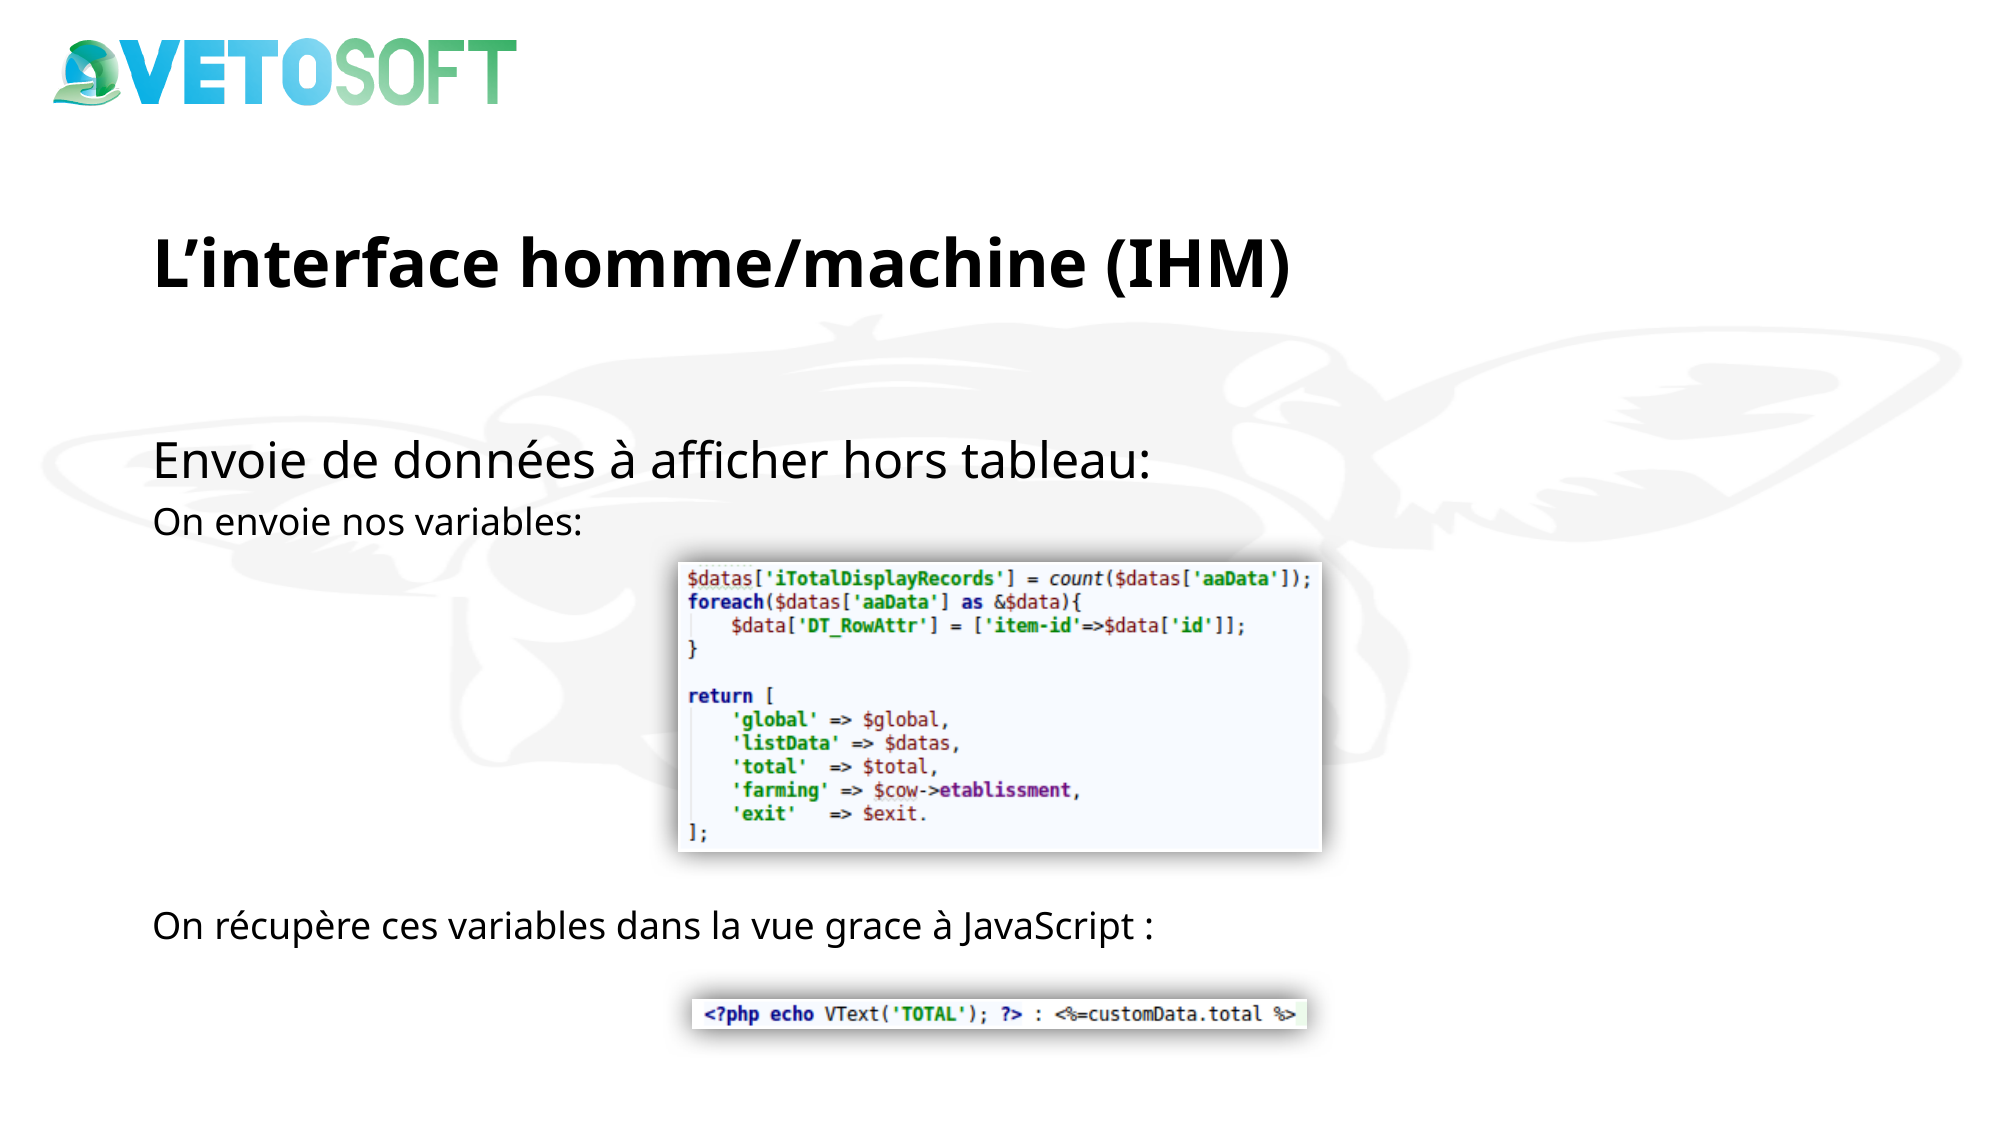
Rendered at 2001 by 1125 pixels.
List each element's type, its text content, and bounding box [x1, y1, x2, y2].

picture [52, 37, 517, 106]
picture [678, 562, 1322, 852]
picture [692, 999, 1307, 1029]
text_box On récupère ces variables dans la vue grace à JavaScript : [137, 895, 1184, 955]
text_box On envoie nos variables: [137, 490, 727, 596]
list Envoie de données à afficher hors tableau: [137, 428, 1863, 563]
title L’interface homme/machine (IHM) [137, 217, 1863, 314]
